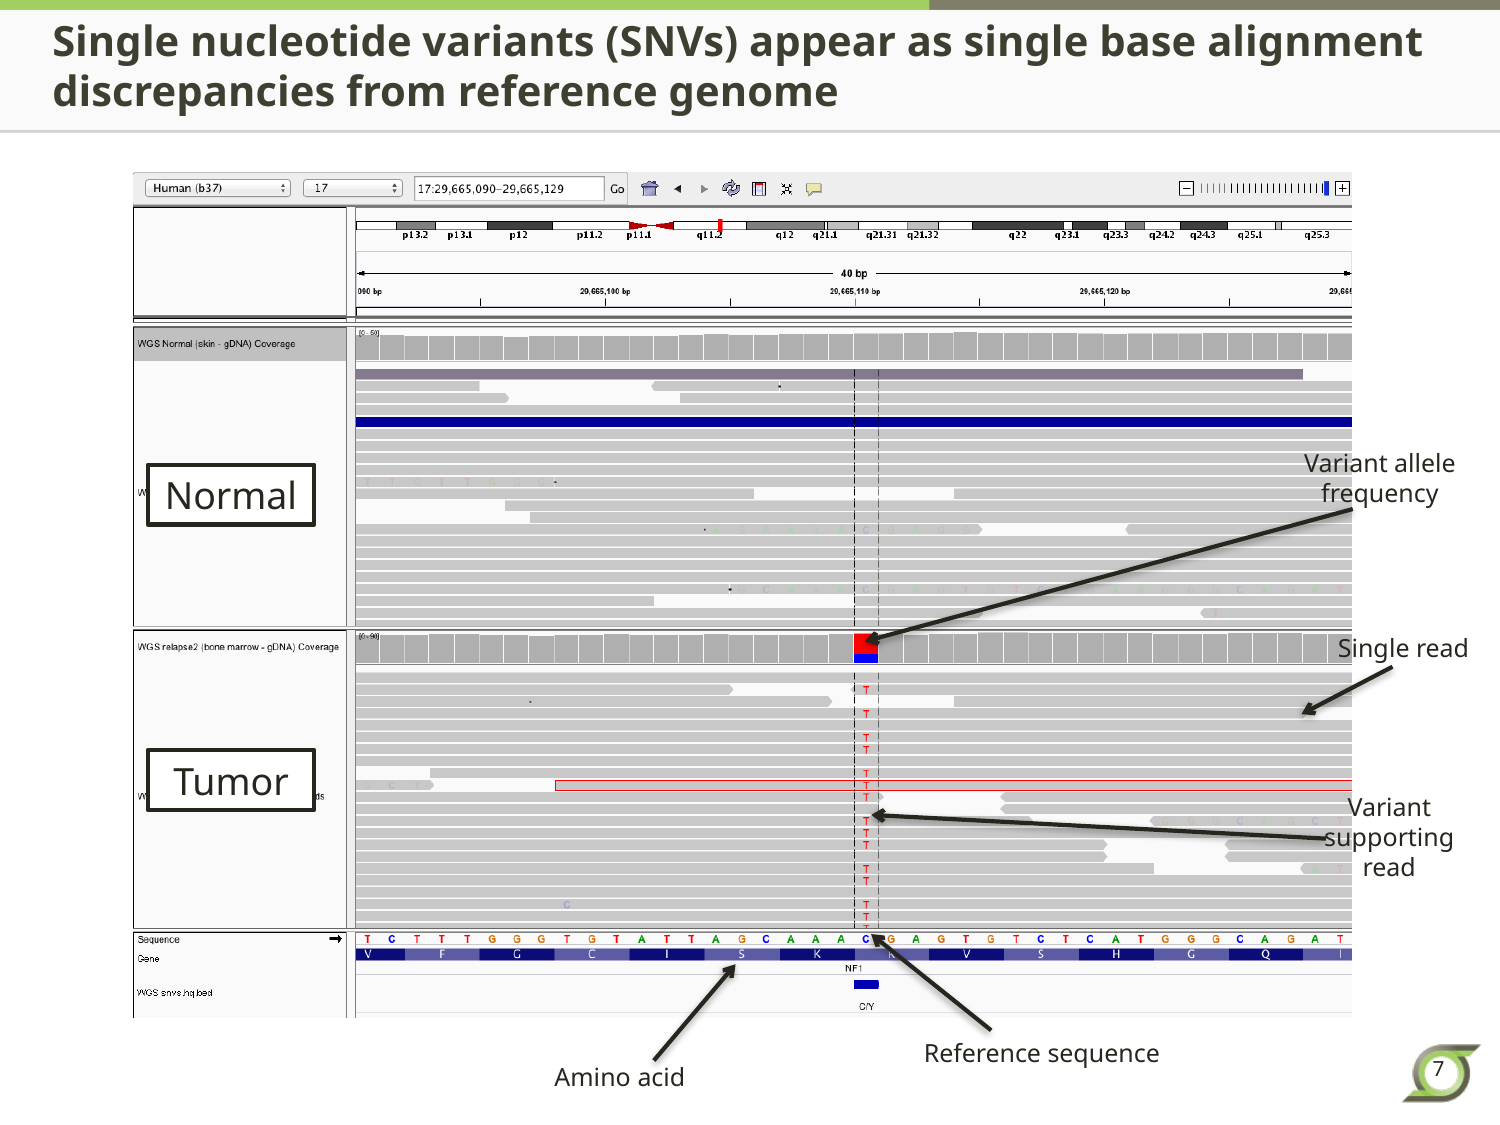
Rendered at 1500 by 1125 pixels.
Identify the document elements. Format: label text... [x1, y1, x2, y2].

text_box Variant allele frequency [1359, 440, 1500, 516]
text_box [653, 963, 736, 1061]
text_box Variant supporting read [1359, 783, 1472, 889]
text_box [870, 933, 992, 1031]
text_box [870, 814, 1327, 839]
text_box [1301, 666, 1393, 715]
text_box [864, 508, 1353, 642]
text_box Amino acid [539, 1053, 701, 1099]
text_box Reference sequence [909, 1030, 1176, 1076]
title Single nucleotide variants (SNVs) appear as single base alignment discrepancies from reference genome [37, 18, 1454, 112]
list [116, 172, 1353, 1019]
text_box Single read [1359, 625, 1485, 670]
